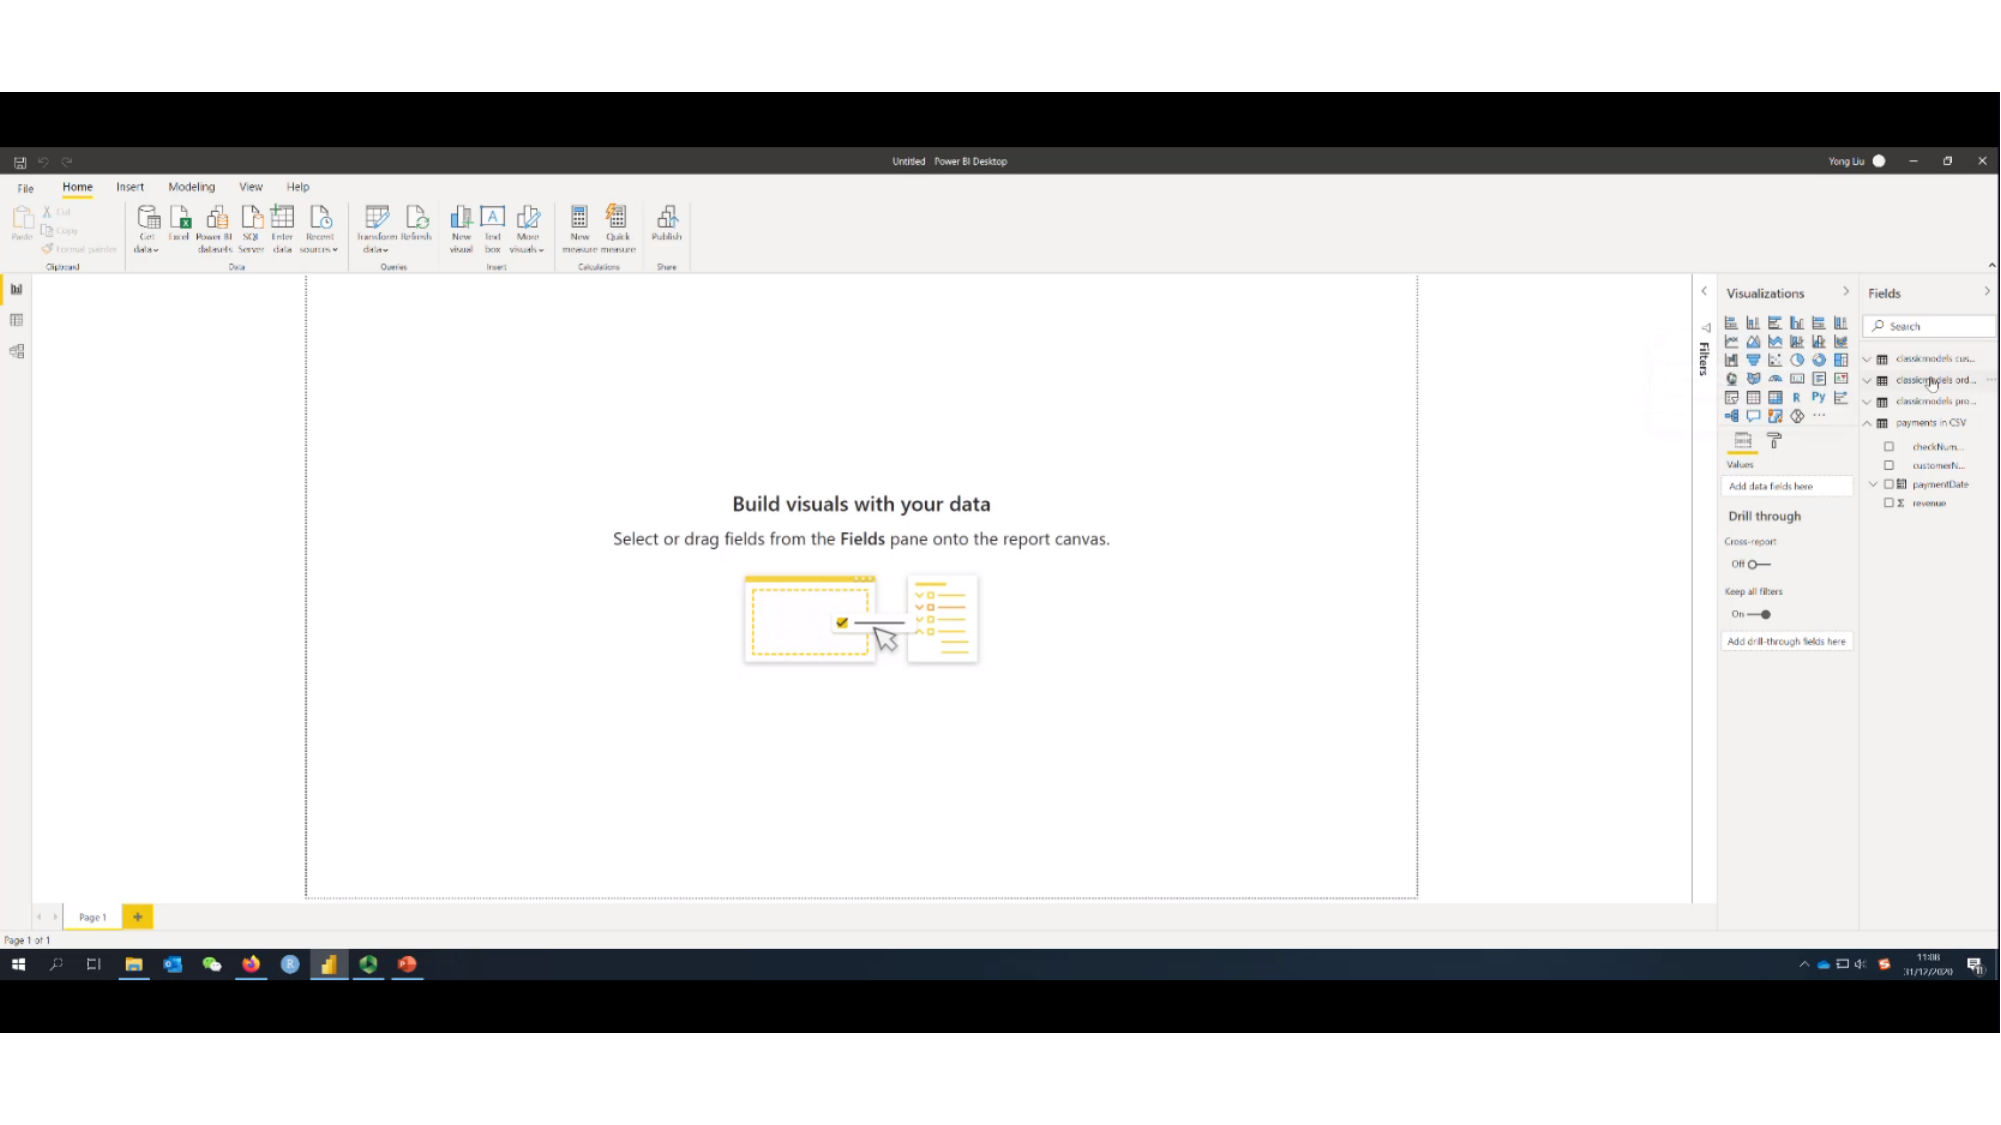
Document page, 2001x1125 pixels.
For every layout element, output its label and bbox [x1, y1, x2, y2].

picture [0, 91, 2000, 1034]
